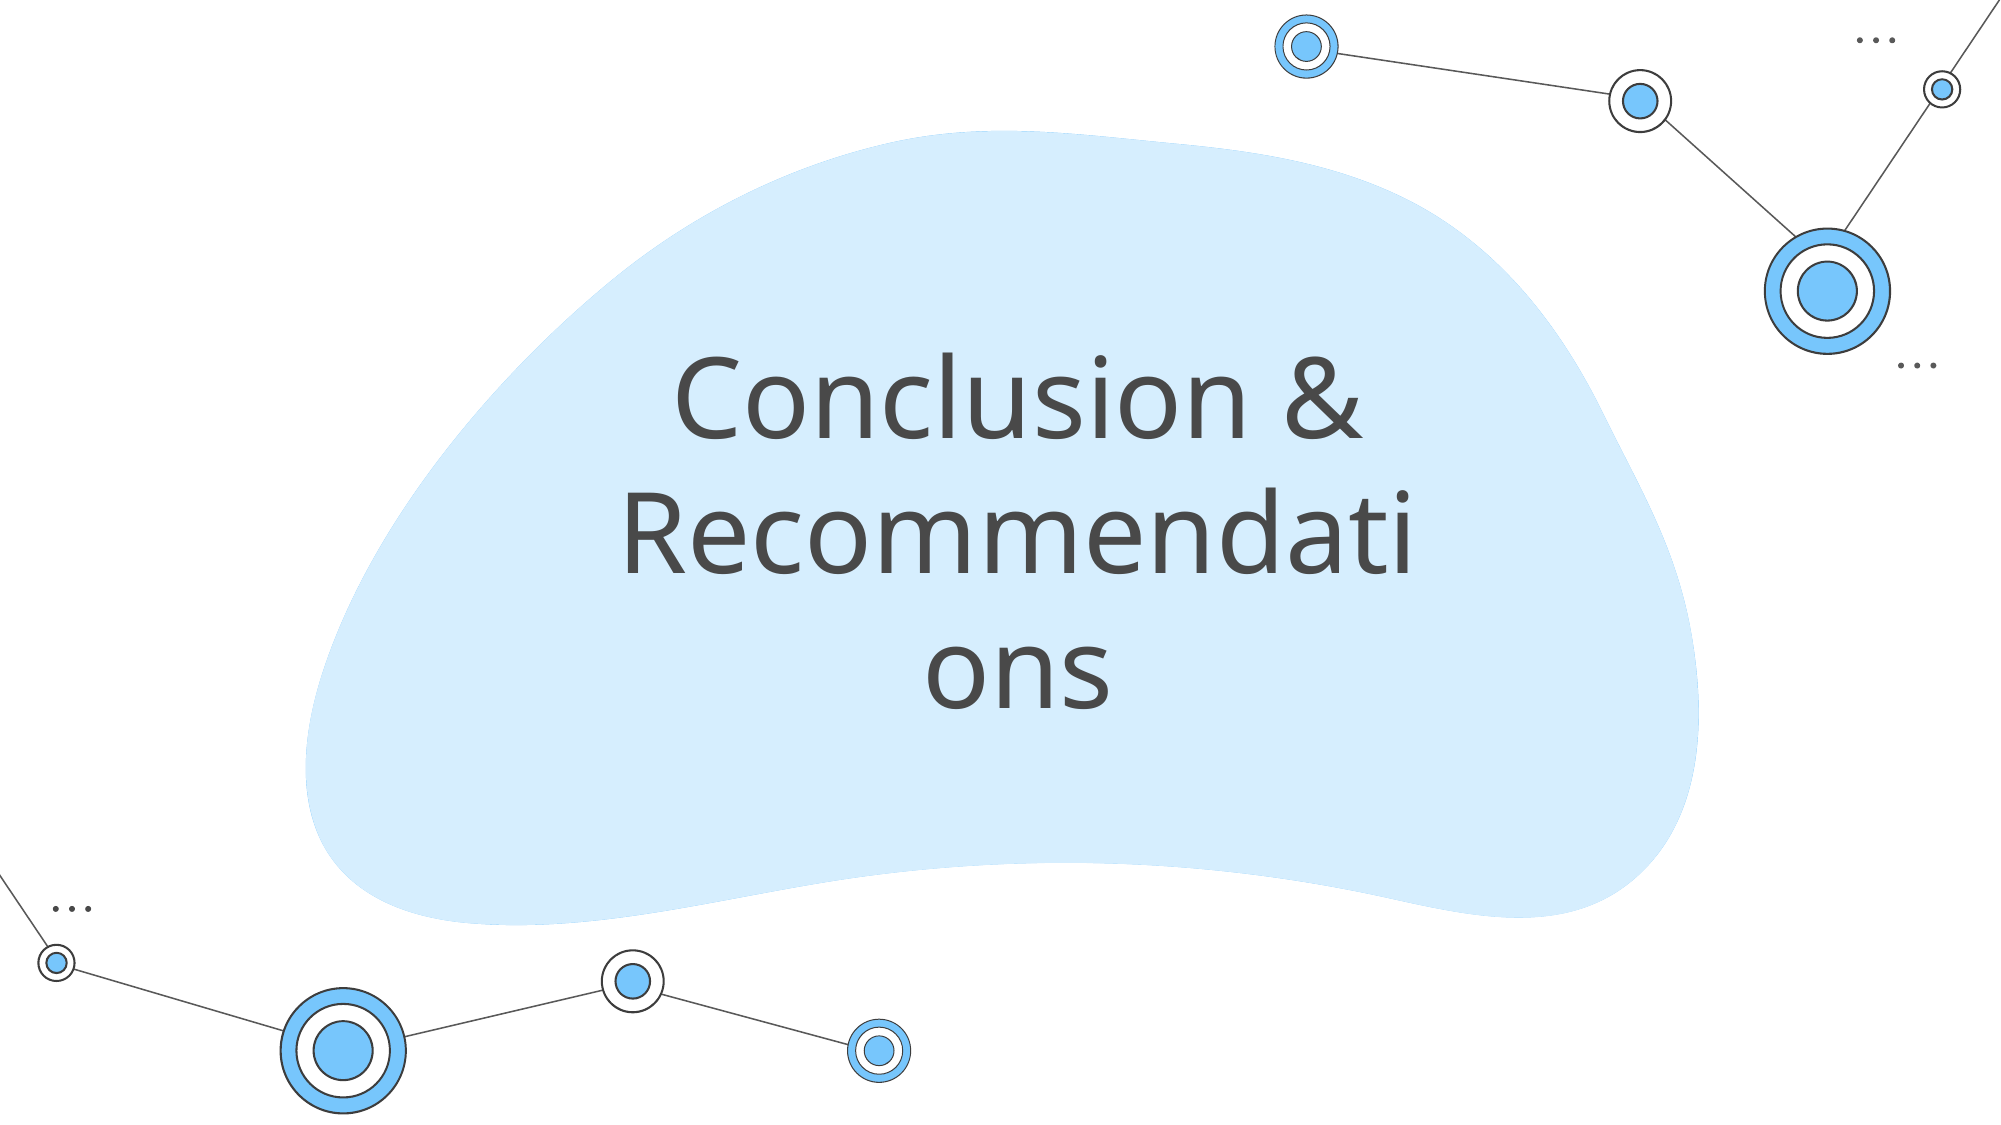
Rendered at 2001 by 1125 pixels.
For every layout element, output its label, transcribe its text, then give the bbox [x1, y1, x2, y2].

title Conclusion & Recommendations [580, 320, 1456, 737]
